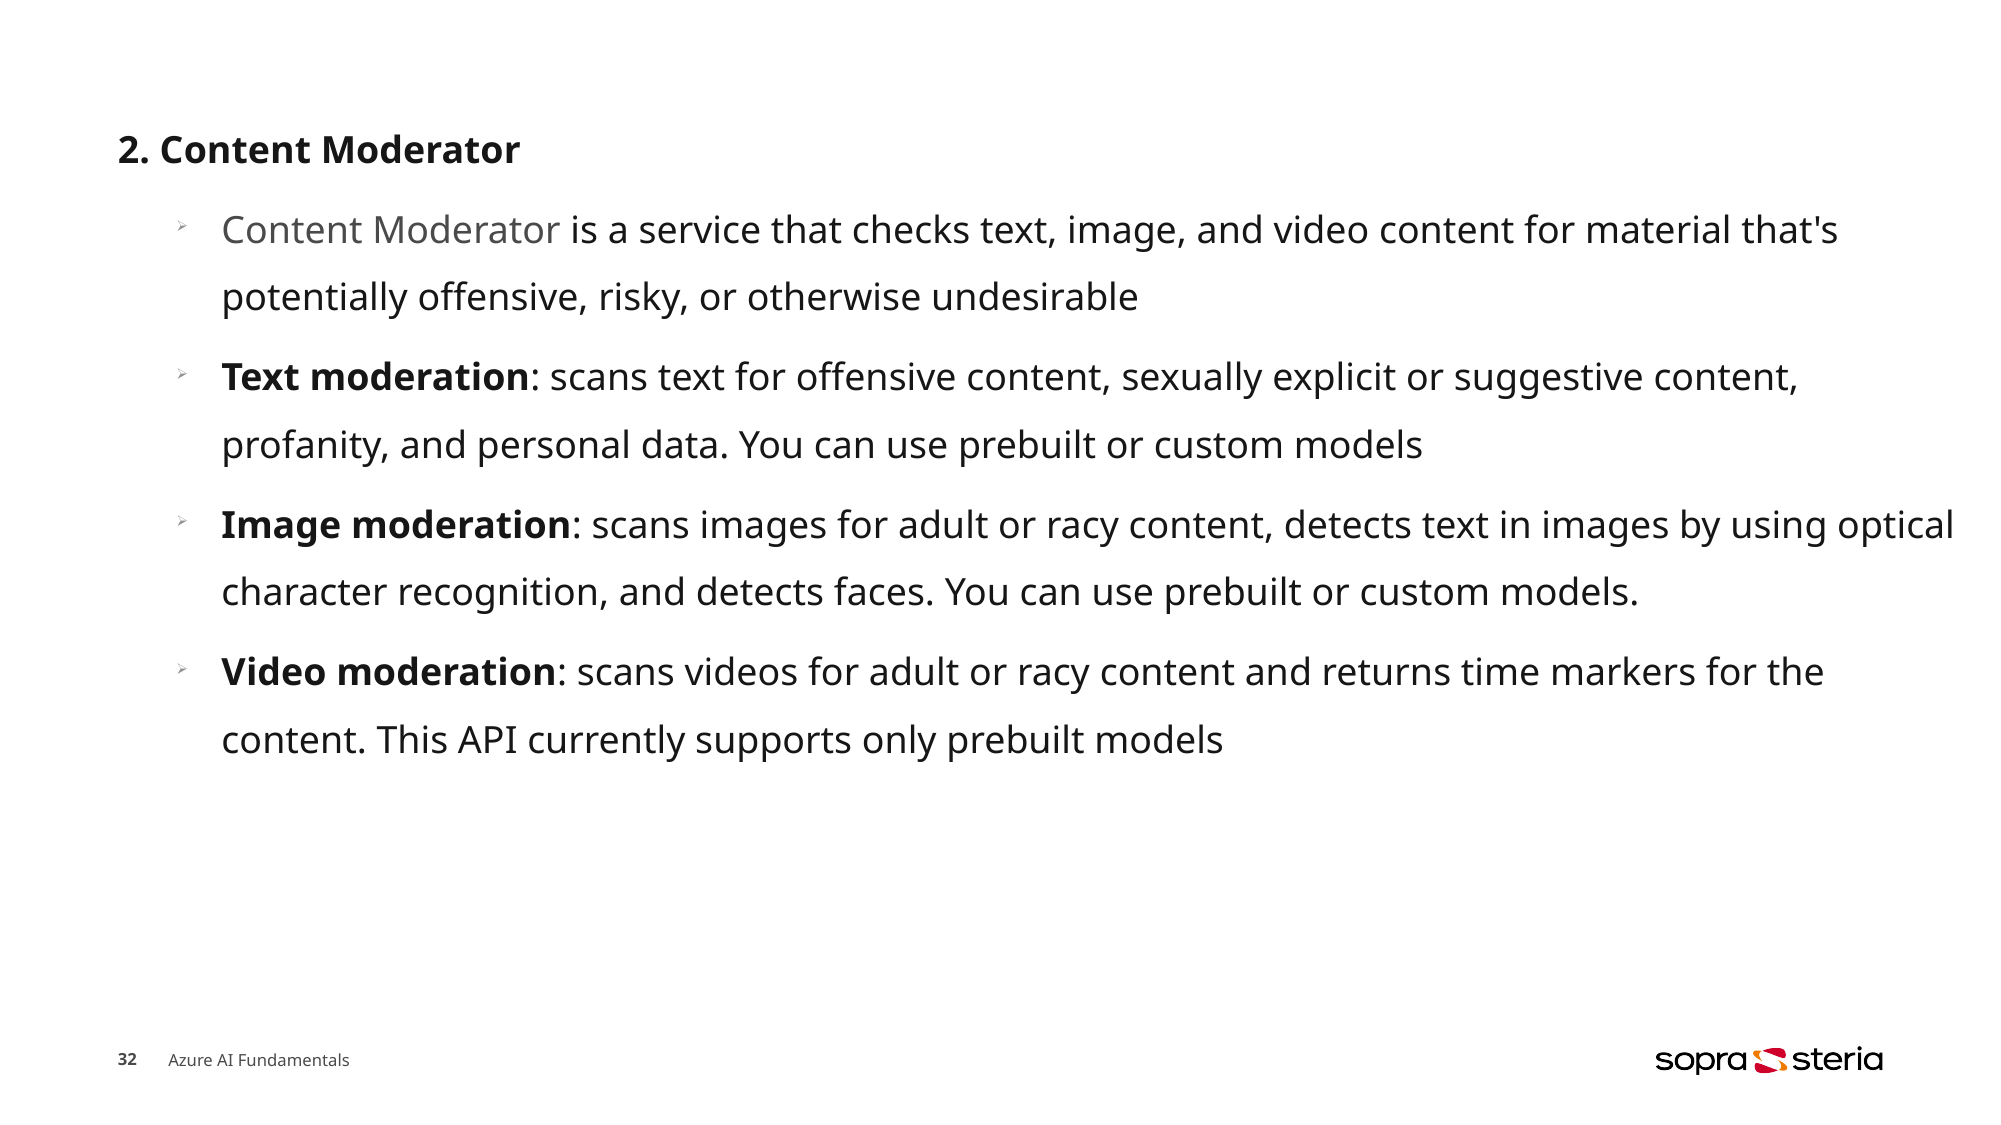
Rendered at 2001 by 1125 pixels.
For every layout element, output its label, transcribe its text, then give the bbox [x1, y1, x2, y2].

footer Azure AI Fundamentals [177, 1039, 759, 1081]
picture [1638, 1028, 1900, 1093]
list 2. Content Moderator Content Moderator is a service that checks text, image, and video content for material that's potentially offensive, risky, or otherwise undesirable Text moderation: scans text for offensive content, sexually explicit or suggestive content, profanity, and personal data. You can use prebuilt or custom models Image moderation: scans images for adult or racy content, detects text in images by using optical character recognition, and detects faces. You can use prebuilt or custom models. Video moderation: scans videos for adult or racy content and returns time markers for the content. This API currently supports only prebuilt models [117, 103, 1965, 1007]
slide_number 32 [117, 1039, 177, 1081]
